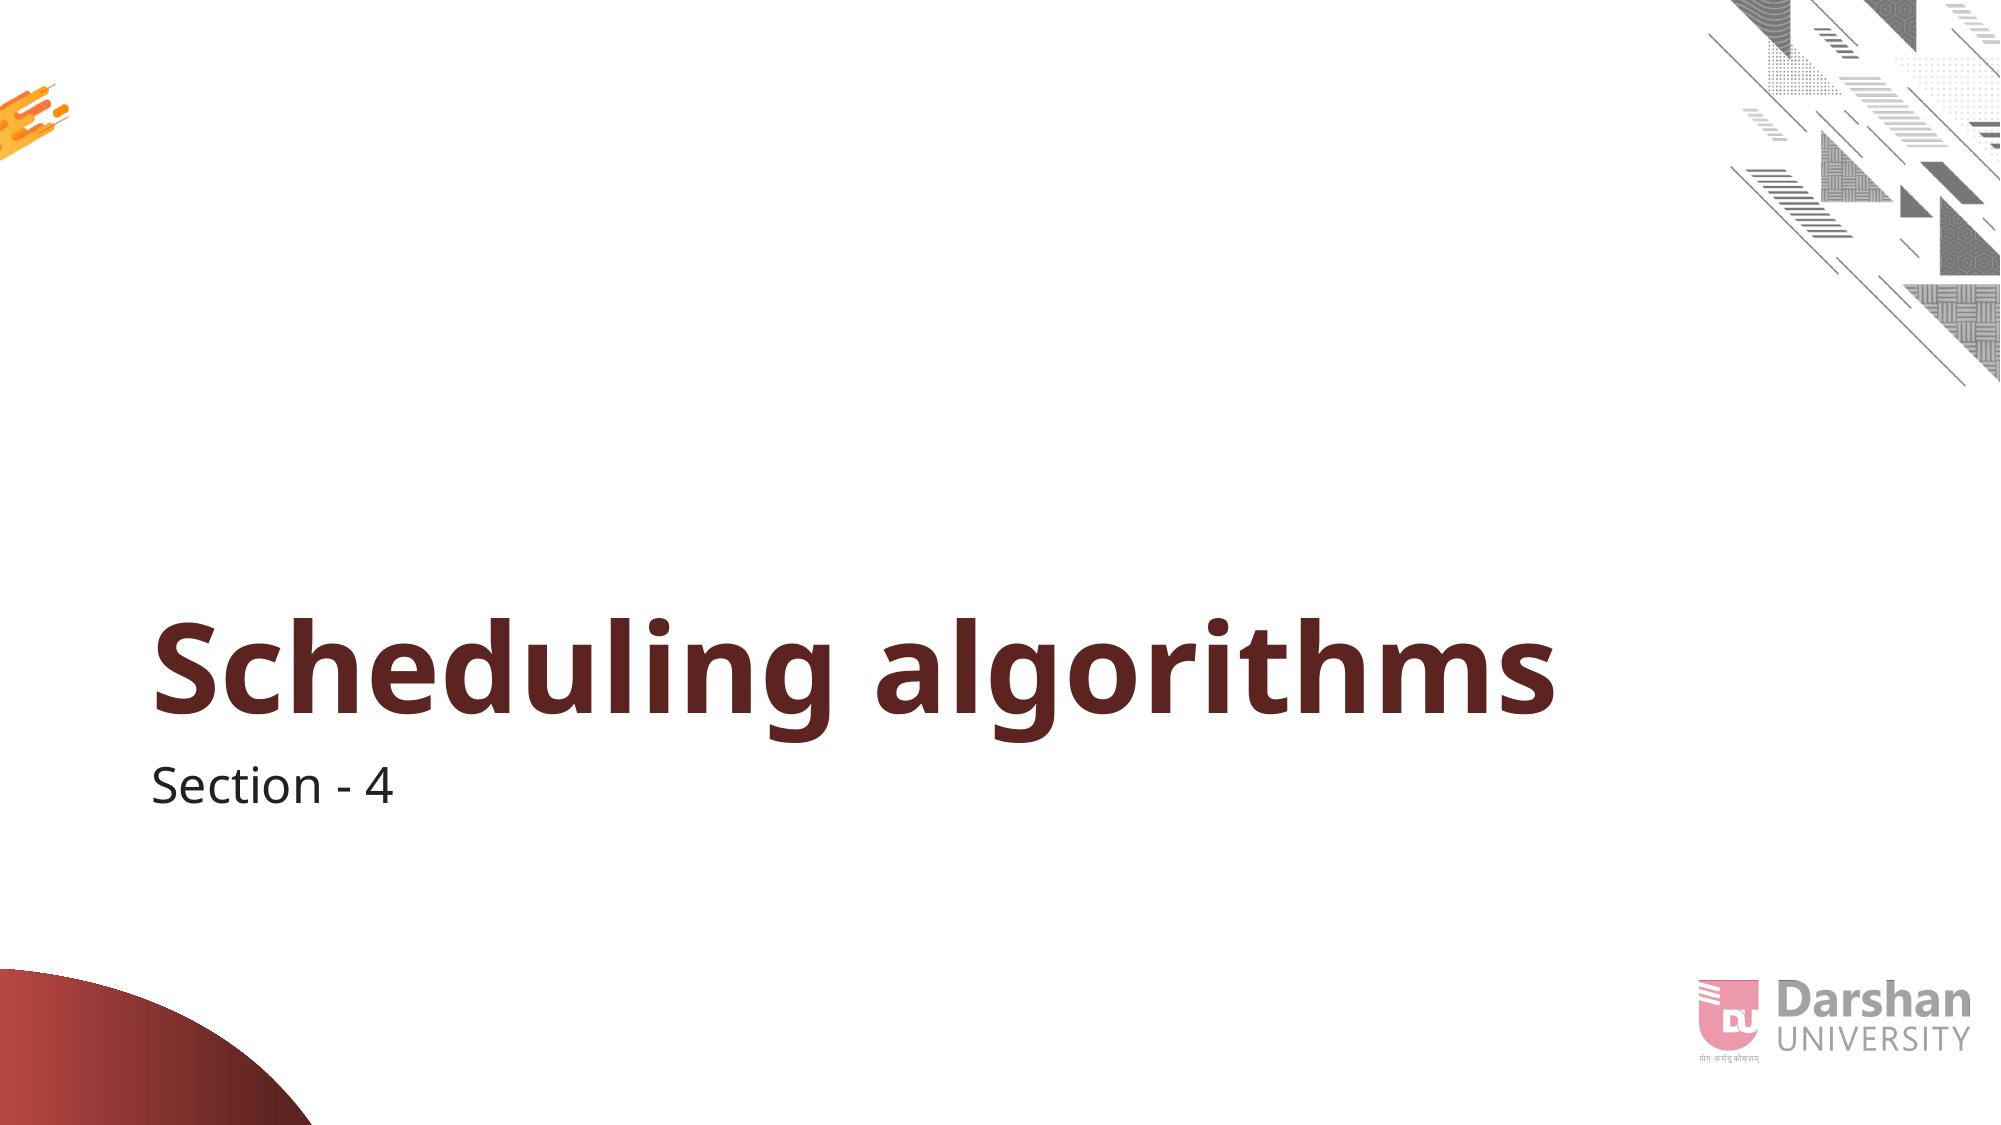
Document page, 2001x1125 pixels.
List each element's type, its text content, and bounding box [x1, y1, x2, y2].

list Section - 4 [136, 752, 1862, 999]
picture [0, 65, 90, 193]
title Scheduling algorithms [136, 280, 1862, 749]
table_header 16 [1699, 980, 1970, 1063]
